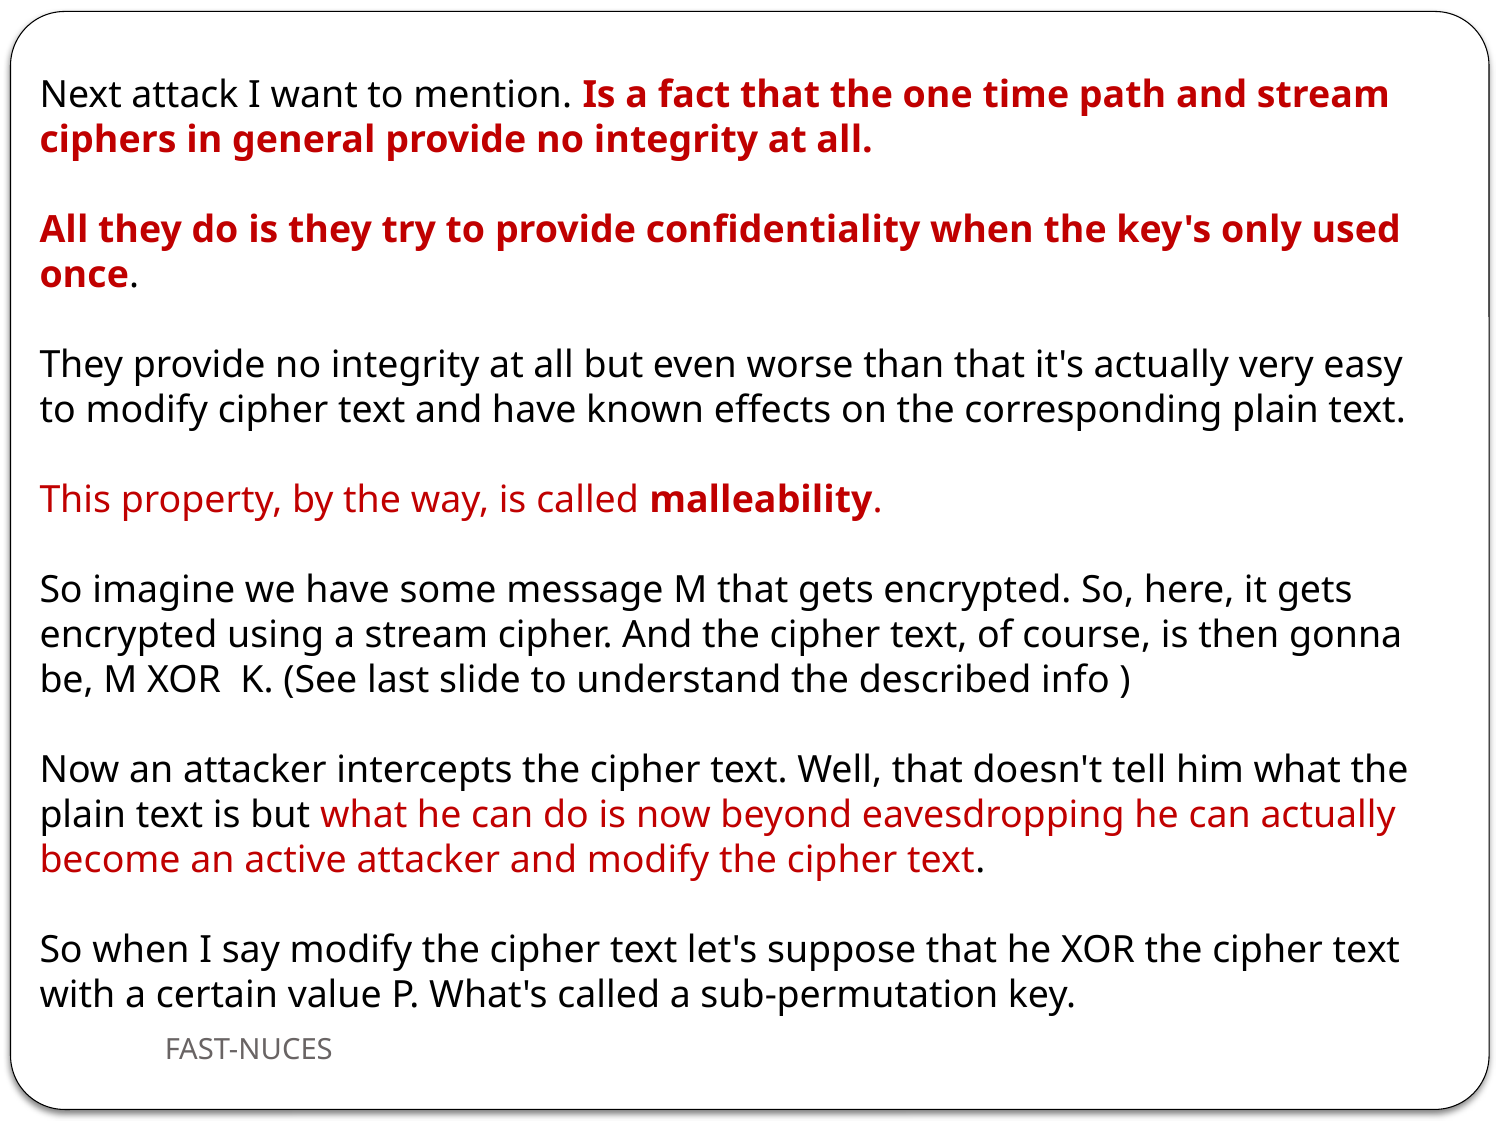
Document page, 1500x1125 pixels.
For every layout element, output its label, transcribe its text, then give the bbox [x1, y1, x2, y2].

text_box Next attack I want to mention. Is a fact that the one time path and stream ciphers in general provide no integrity at all. All they do is they try to provide confidentiality when the key's only used once. They provide no integrity at all but even worse than that it's actually very easy to modify cipher text and have known effects on the corresponding plain text. This property, by the way, is called malleability. So imagine we have some message M that gets encrypted. So, here, it gets encrypted using a stream cipher. And the cipher text, of course, is then gonna be, M XOR K. (See last slide to understand the described info ) Now an attacker intercepts the cipher text. Well, that doesn't tell him what the plain text is but what he can do is now beyond eavesdropping he can actually become an active attacker and modify the cipher text. So when I say modify the cipher text let's suppose that he XOR the cipher text with a certain value P. What's called a sub-permutation key. [24, 62, 1463, 1023]
footer FAST-NUCES [150, 1023, 800, 1088]
